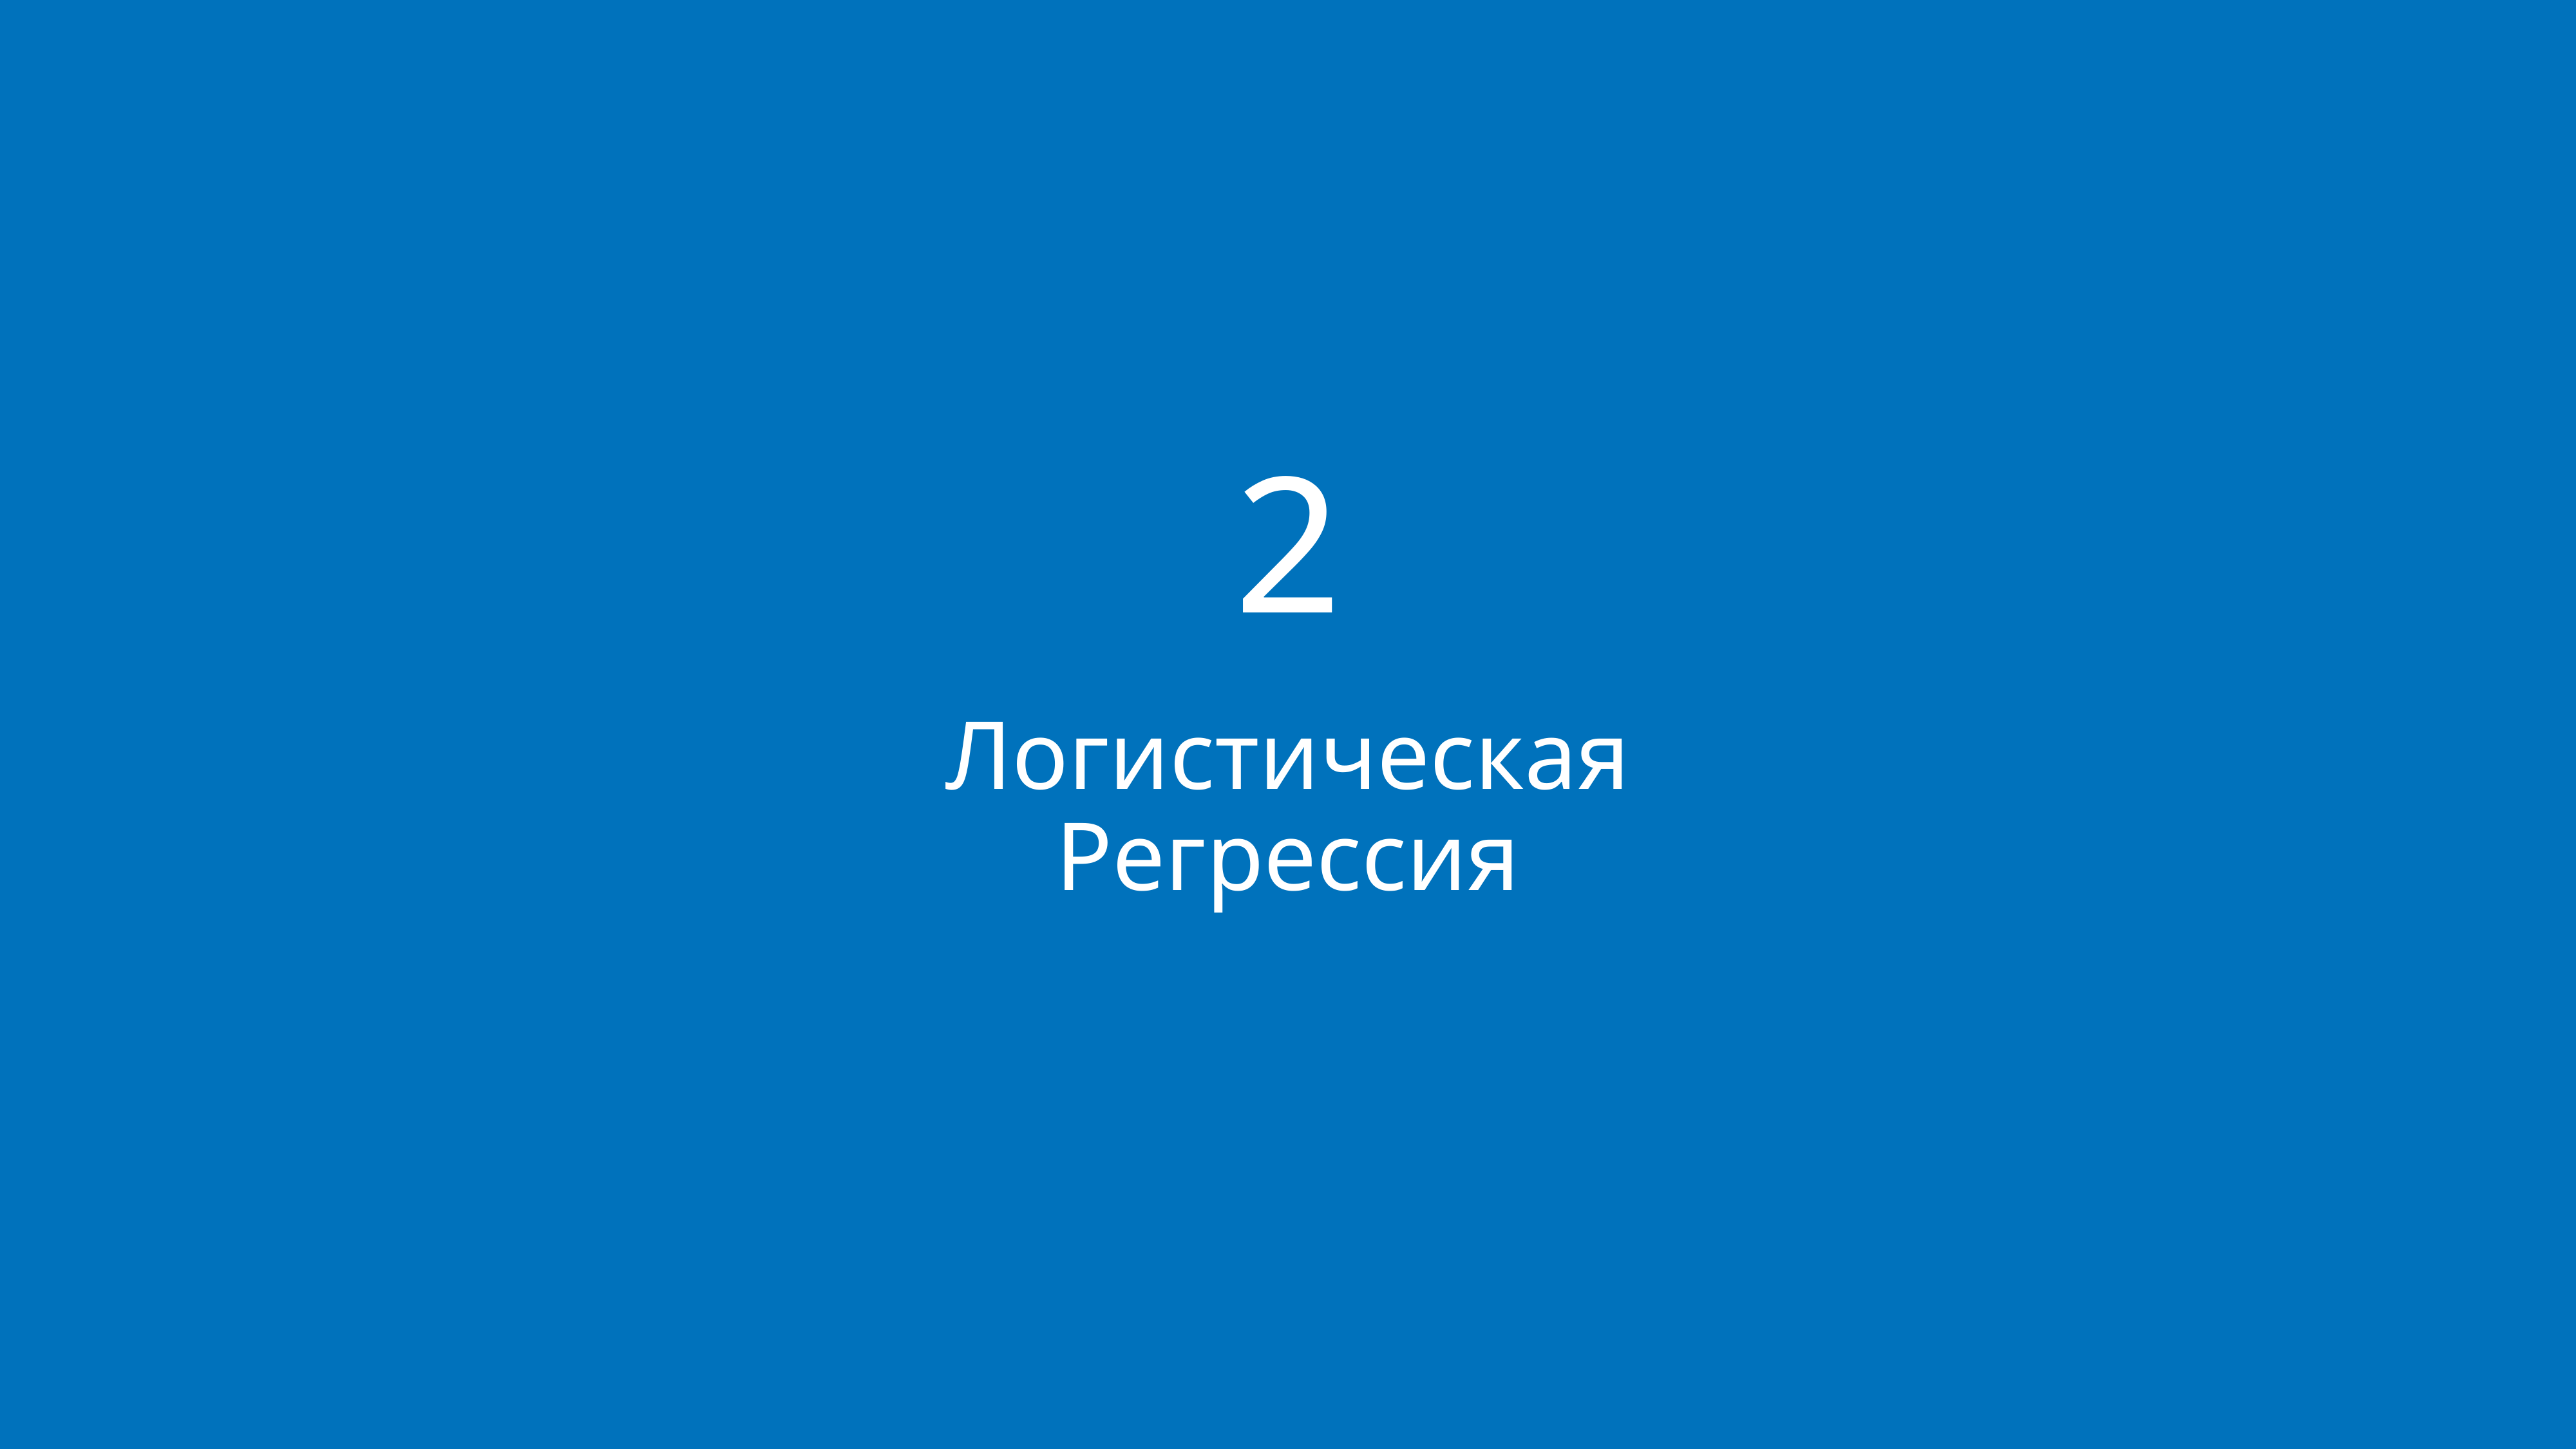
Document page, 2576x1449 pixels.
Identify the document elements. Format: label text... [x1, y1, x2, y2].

list Логистическая Регрессия [757, 707, 1819, 1075]
list 2 [1167, 423, 1409, 652]
